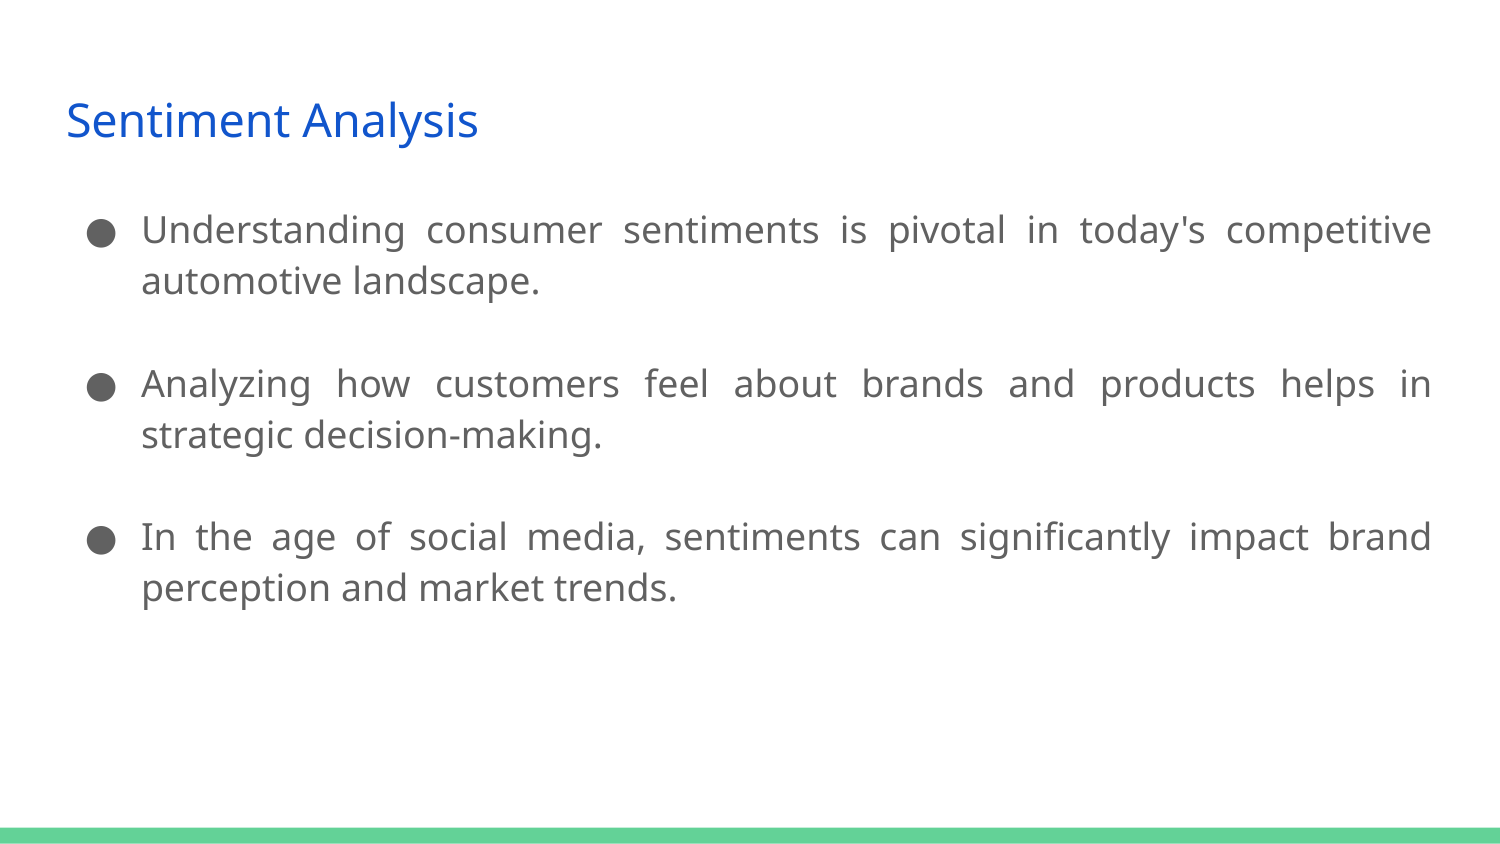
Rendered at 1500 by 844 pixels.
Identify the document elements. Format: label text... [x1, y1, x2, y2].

list Understanding consumer sentiments is pivotal in today's competitive automotive landscape. Analyzing how customers feel about brands and products helps in strategic decision-making. In the age of social media, sentiments can significantly impact brand perception and market trends. [51, 189, 1449, 750]
title Sentiment Analysis [51, 72, 1449, 167]
